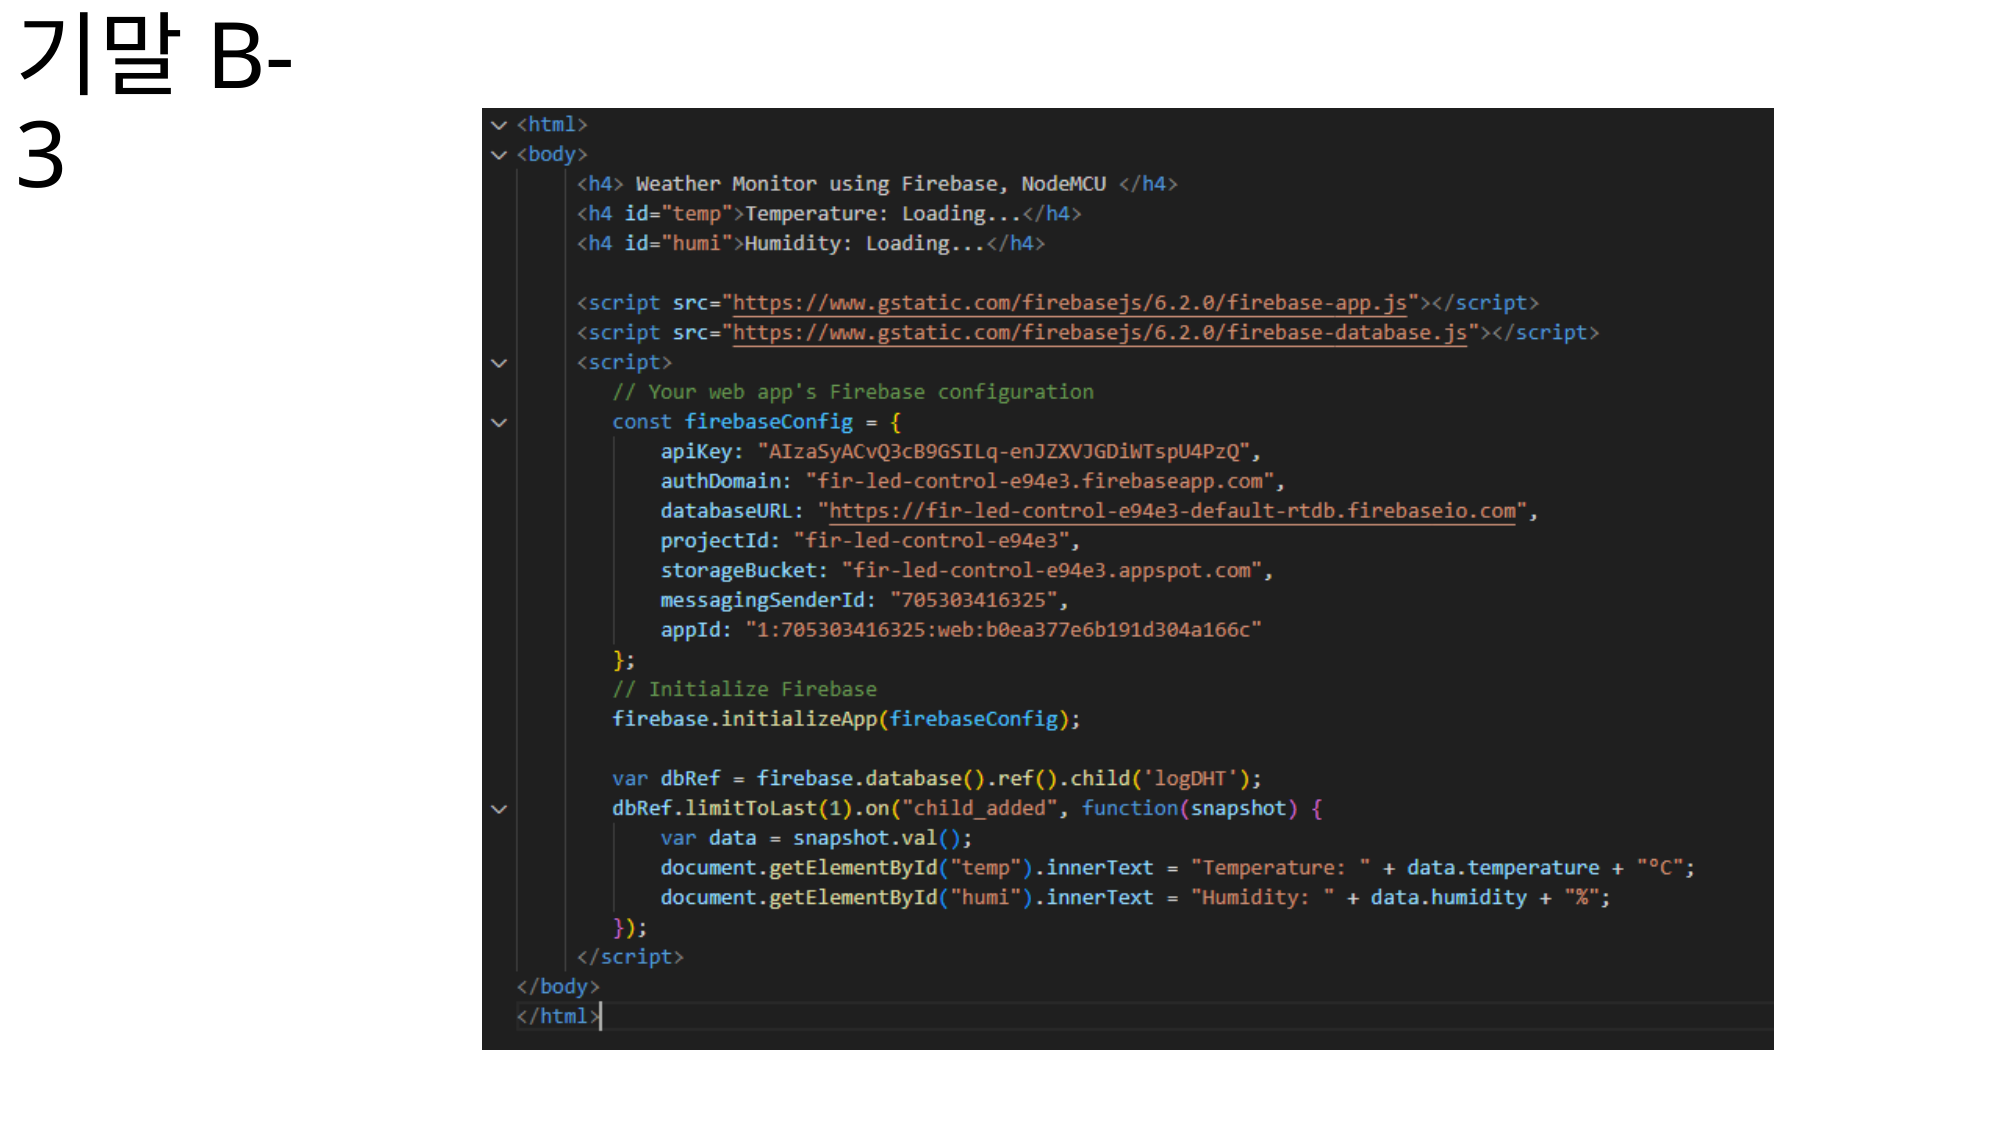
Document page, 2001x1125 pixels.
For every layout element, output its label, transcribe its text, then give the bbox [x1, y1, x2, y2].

title 기말B-3 [0, 0, 361, 218]
picture [482, 108, 1774, 1050]
